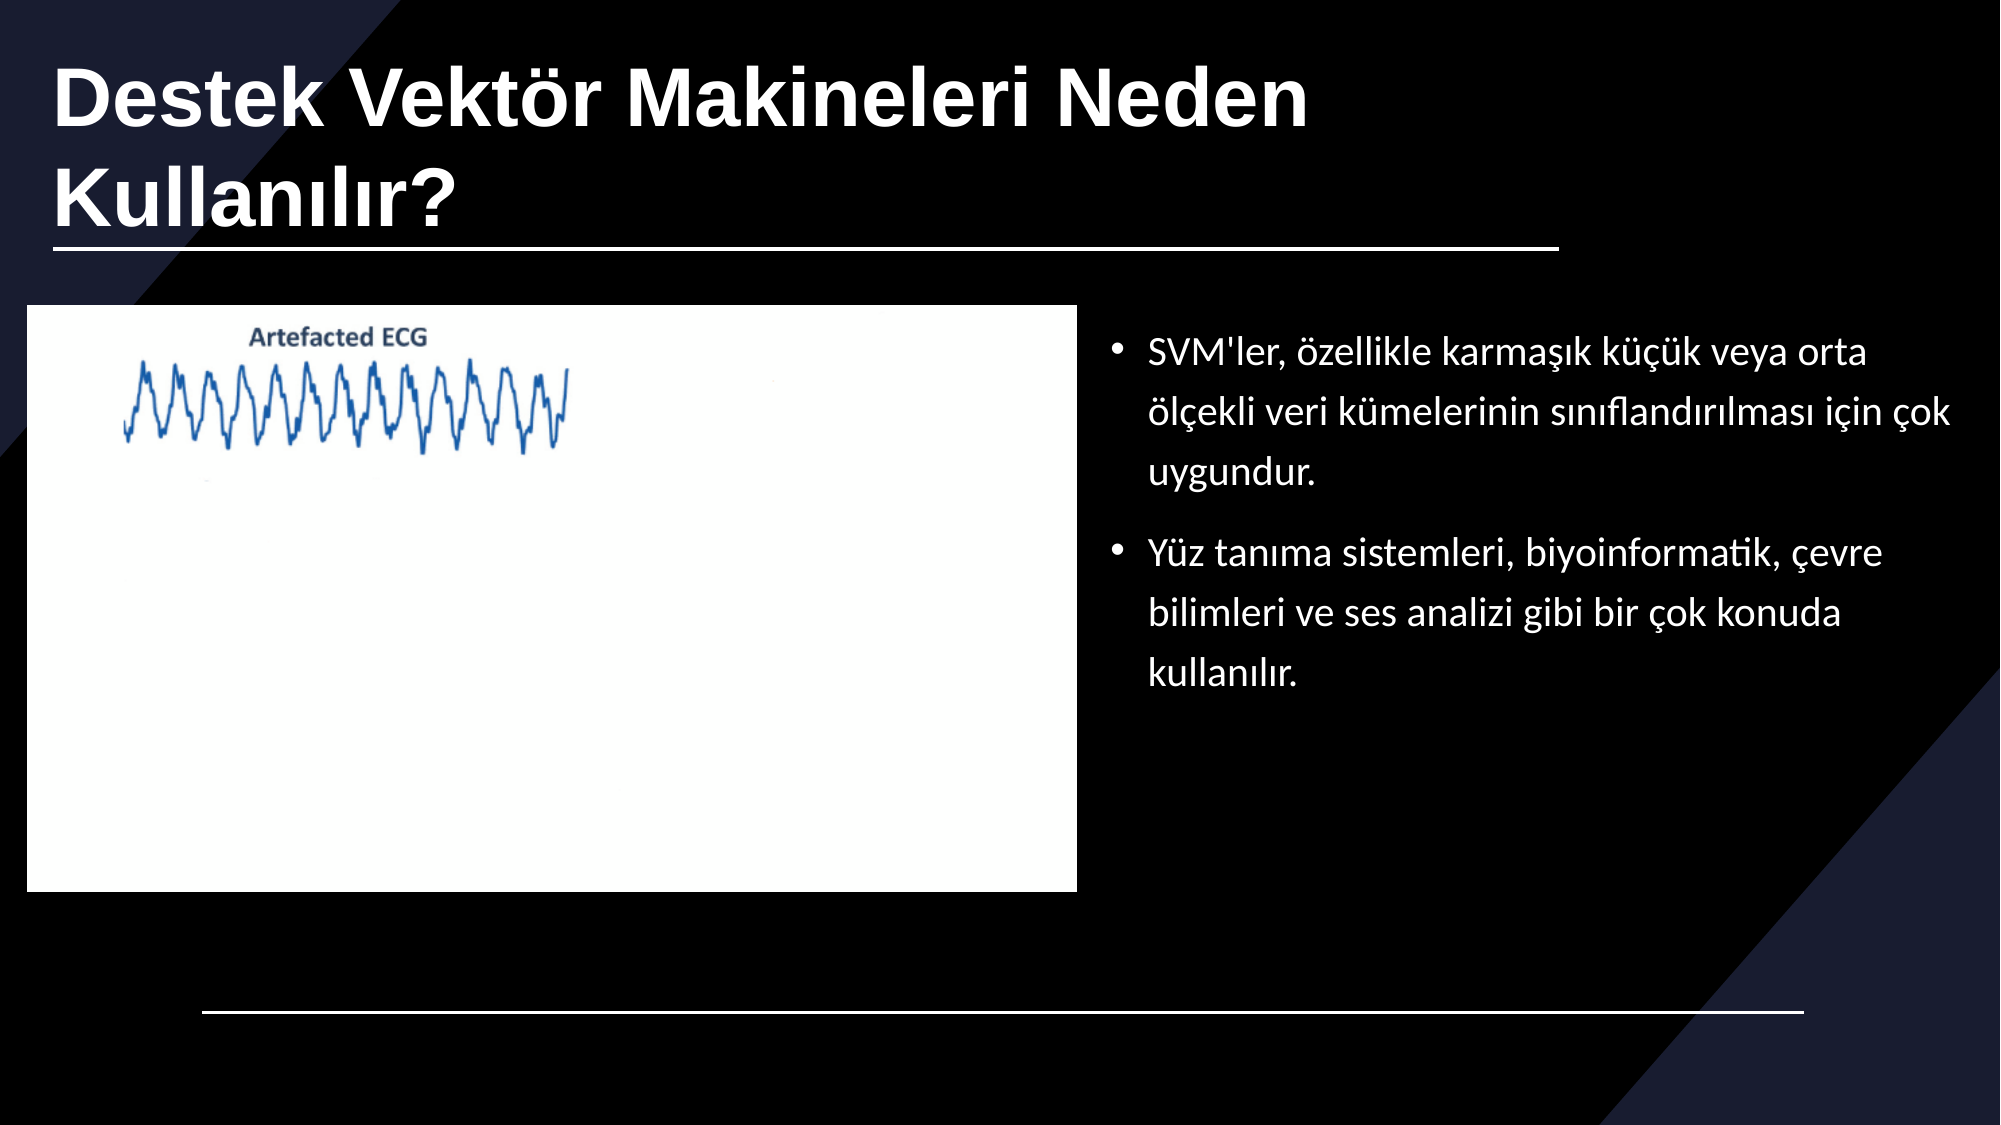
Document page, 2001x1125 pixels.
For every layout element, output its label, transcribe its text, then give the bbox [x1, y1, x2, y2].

text_box Destek Vektör Makineleri Neden Kullanılır? [37, 31, 1663, 255]
picture [27, 305, 1077, 892]
list SVM'ler, özellikle karmaşık küçük veya orta ölçekli veri kümelerinin sınıflandırılması için çok uygundur. Yüz tanıma sistemleri, biyoinformatik, çevre bilimleri ve ses analizi gibi bir çok konuda kullanılır. [1095, 305, 1973, 892]
